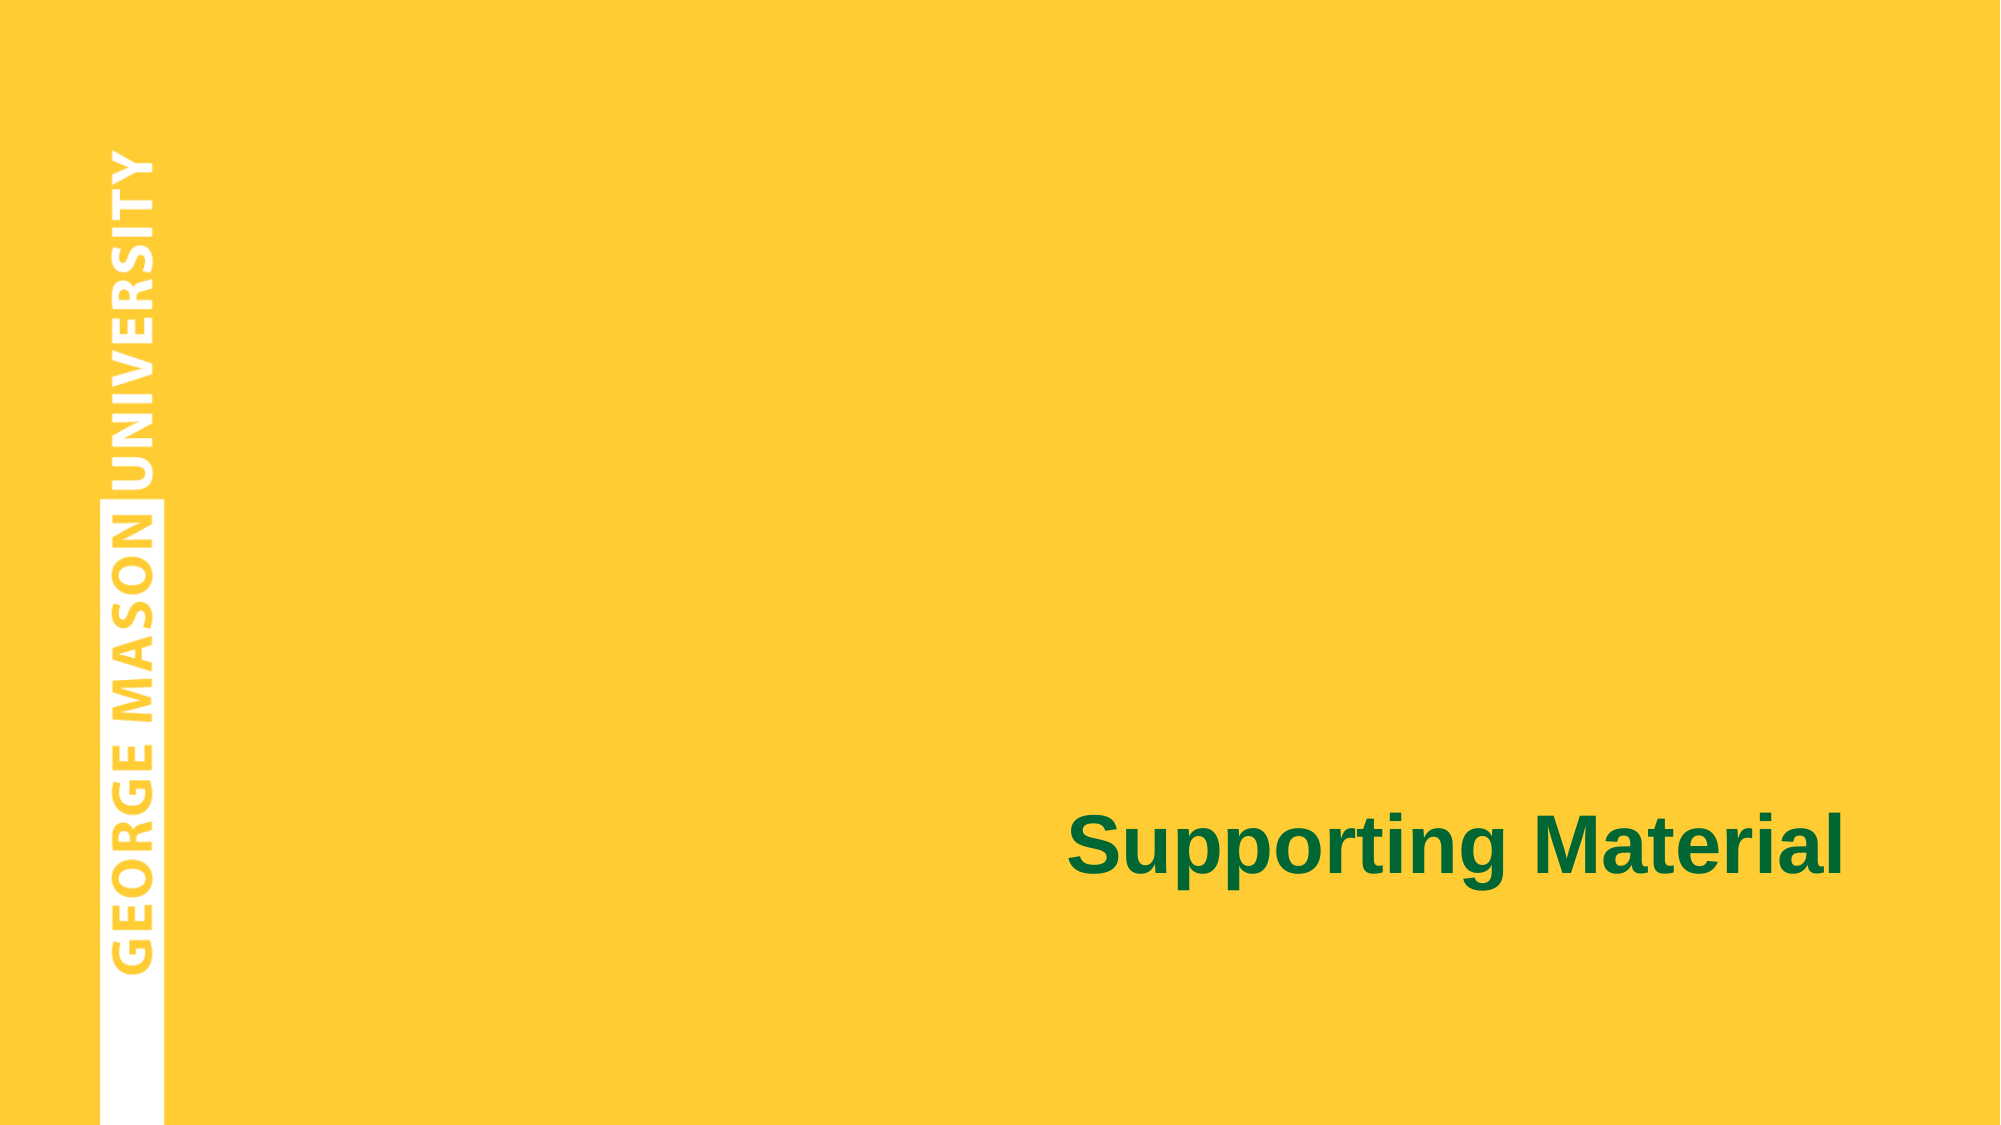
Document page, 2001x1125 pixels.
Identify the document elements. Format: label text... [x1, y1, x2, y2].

list Supporting Material [839, 503, 1863, 899]
picture [74, 115, 188, 1125]
